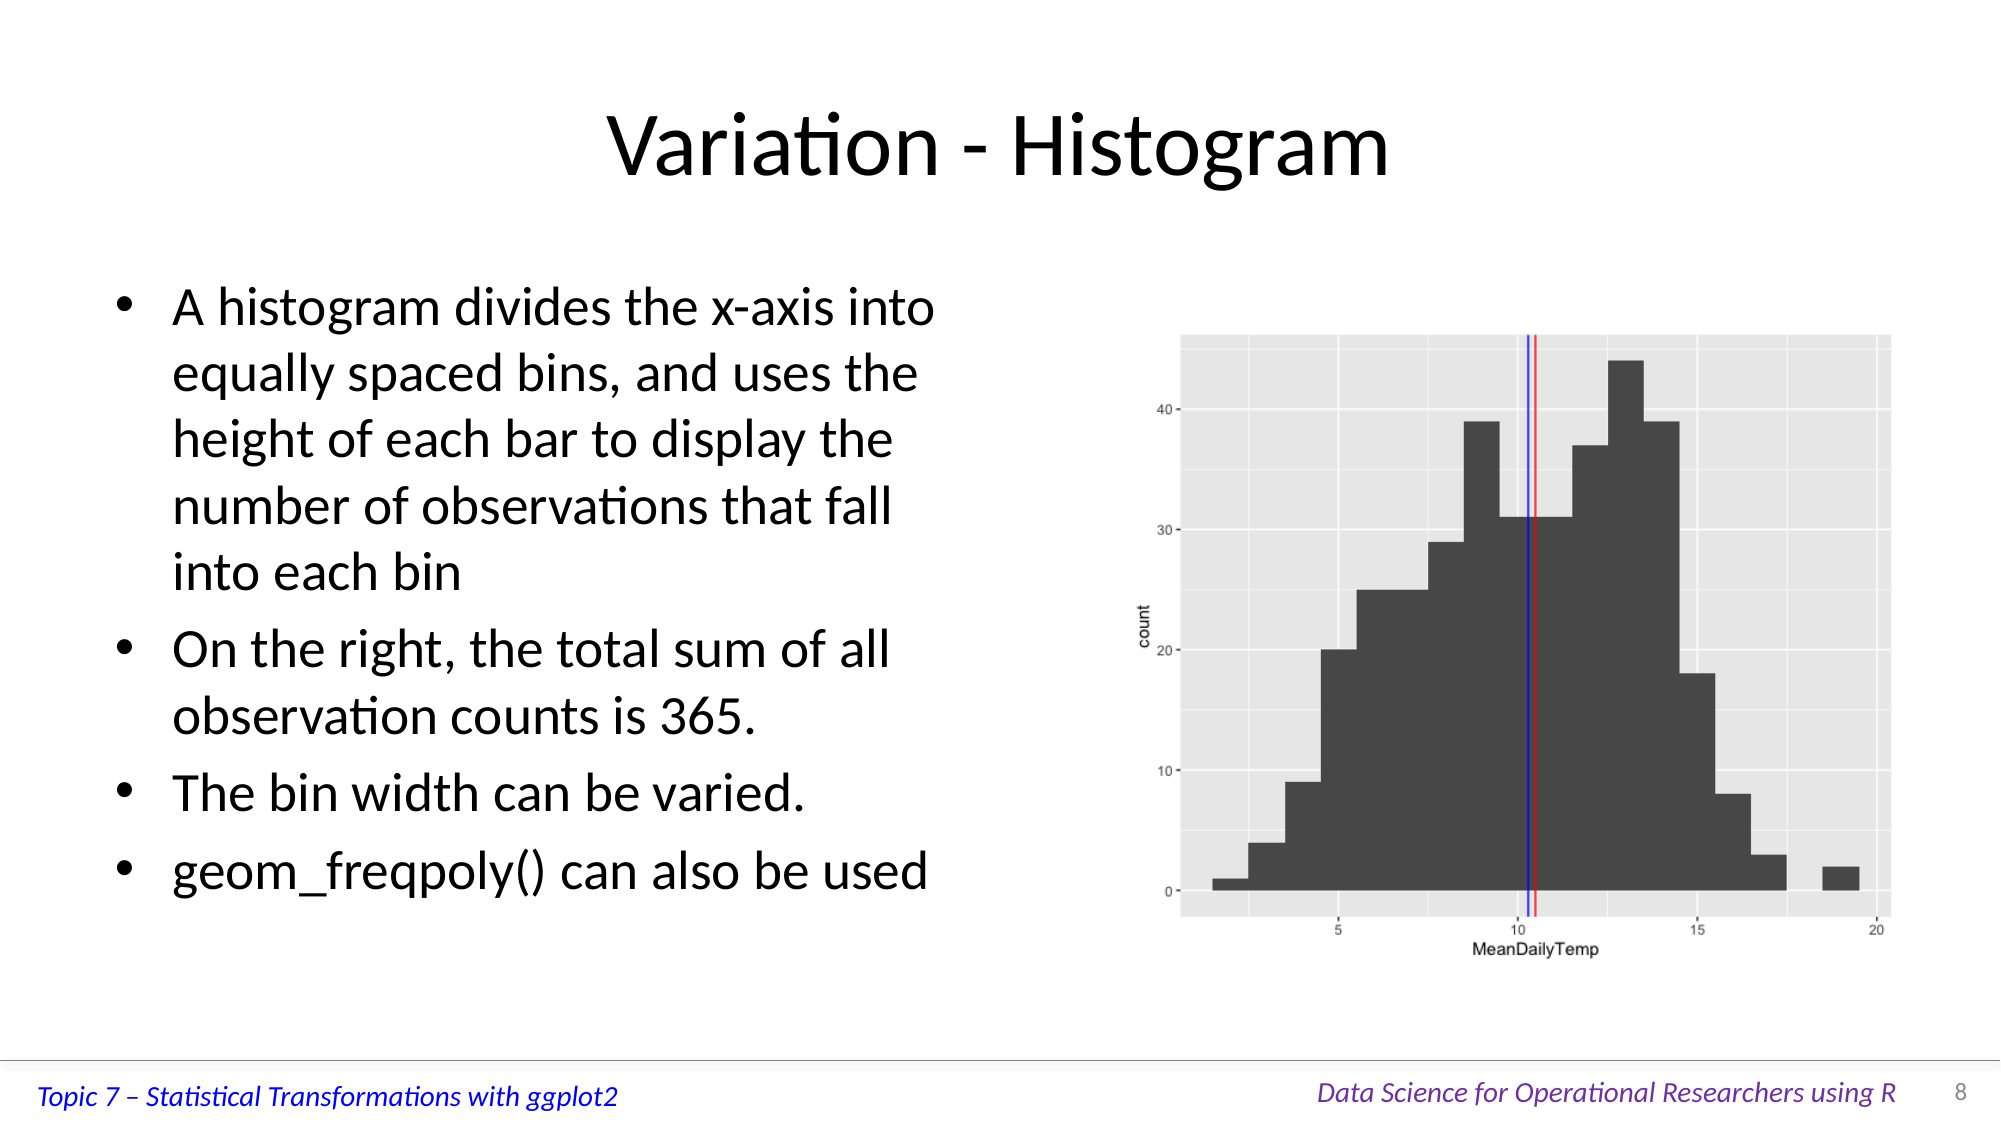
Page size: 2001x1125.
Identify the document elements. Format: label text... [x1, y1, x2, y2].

list A histogram divides the x-axis into equally spaced bins, and uses the height of each bar to display the number of observations that fall into each bin On the right, the total sum of all observation counts is 365. The bin width can be varied. geom_freqpoly() can also be used [99, 262, 984, 1005]
title Variation - Histogram [99, 45, 1900, 233]
slide_number 8 [1899, 1060, 1983, 1120]
picture [1128, 326, 1901, 967]
